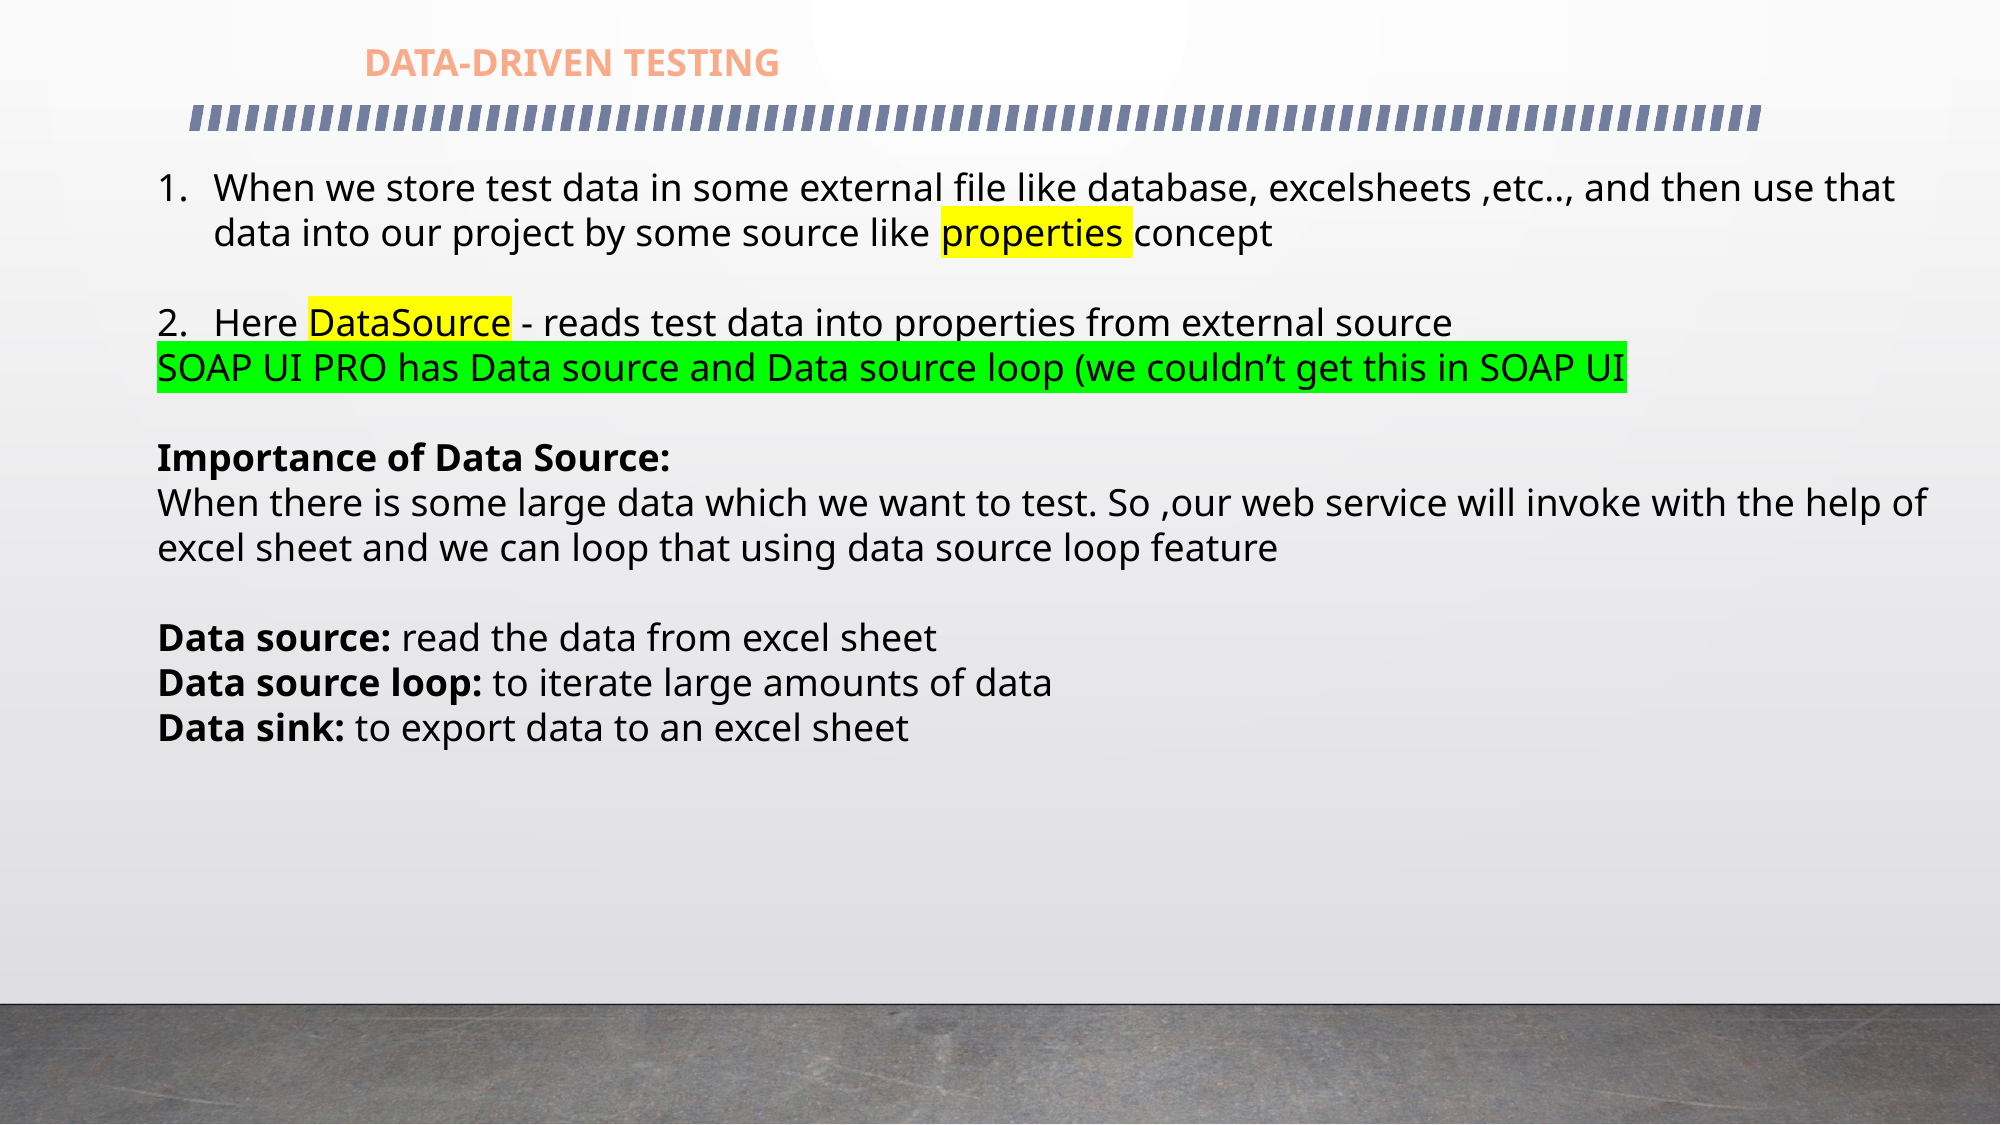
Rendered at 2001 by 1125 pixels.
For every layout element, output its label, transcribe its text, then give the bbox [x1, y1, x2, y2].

subtitle DATA-DRIVEN TESTING [348, 15, 1797, 156]
picture [0, 1004, 2000, 1124]
text_box When we store test data in some external file like database, excelsheets ,etc.., and then use that data into our project by some source like properties concept Here DataSource - reads test data into properties from external source SOAP UI PRO has Data source and Data source loop (we couldn’t get this in SOAP UI Importance of Data Source: When there is some large data which we want to test. So ,our web service will invoke with the help of excel sheet and we can loop that using data source loop feature Data source: read the data from excel sheet Data source loop: to iterate large amounts of data Data sink: to export data to an excel sheet [142, 156, 1952, 847]
